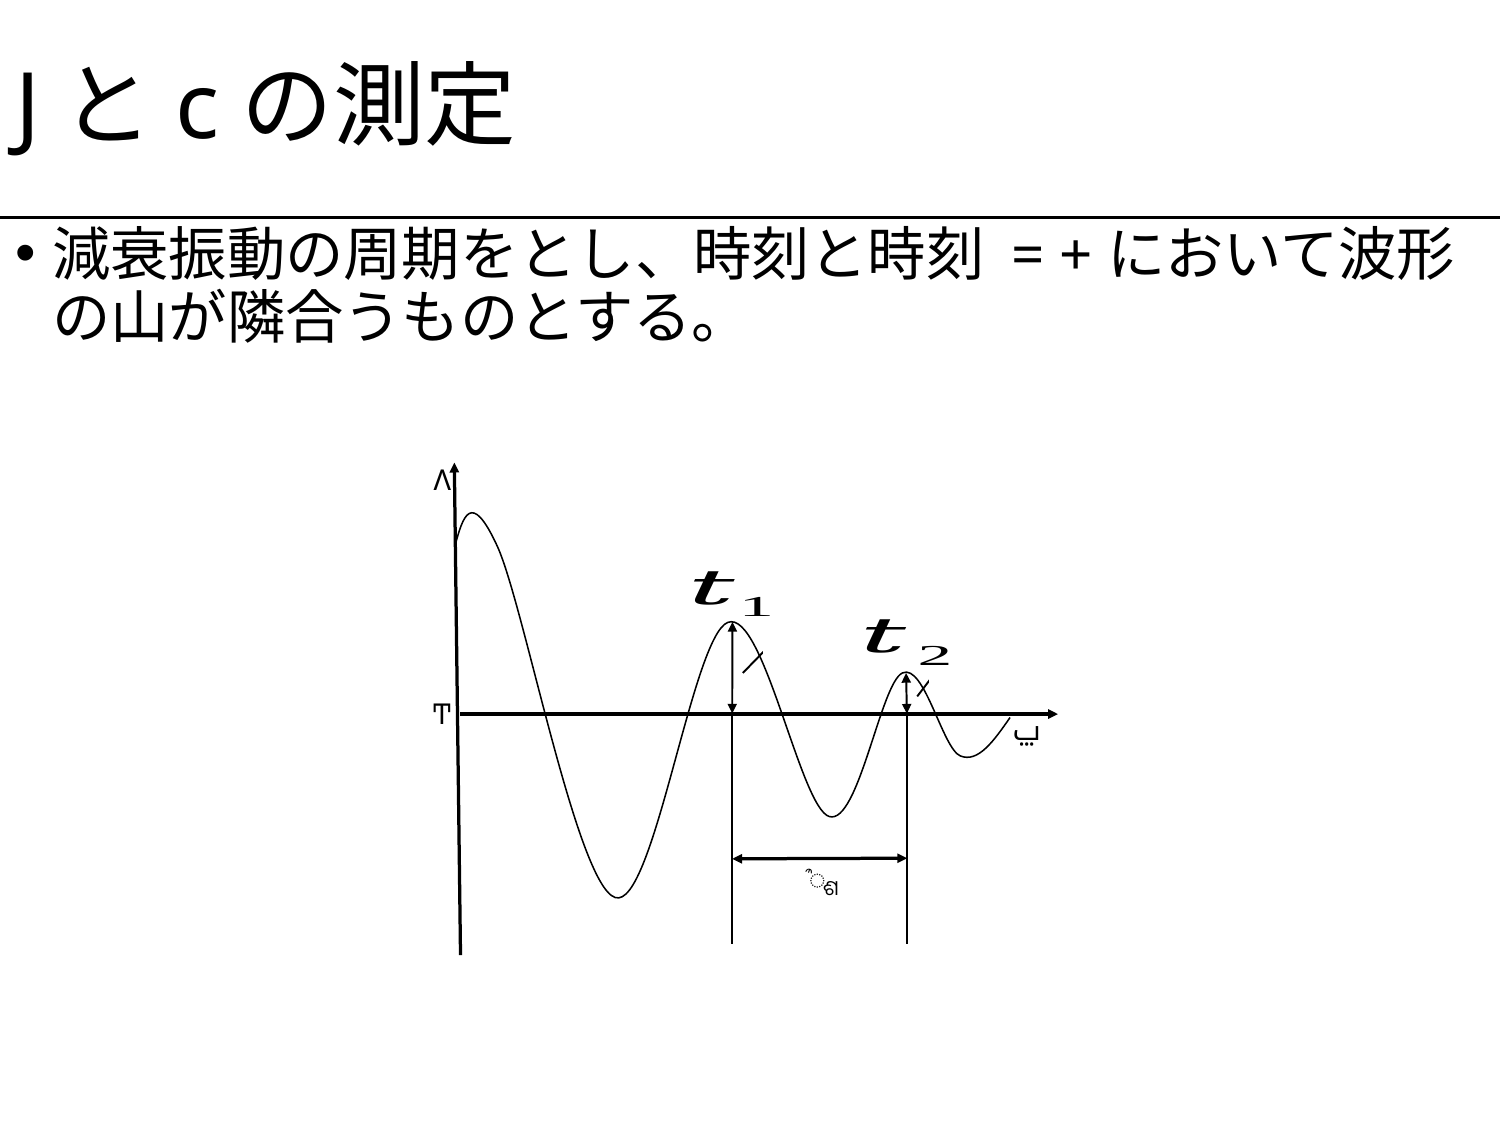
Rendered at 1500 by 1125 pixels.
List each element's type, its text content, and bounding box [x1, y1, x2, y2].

title Jとcの測定 [0, 0, 1500, 218]
picture [395, 418, 1066, 996]
